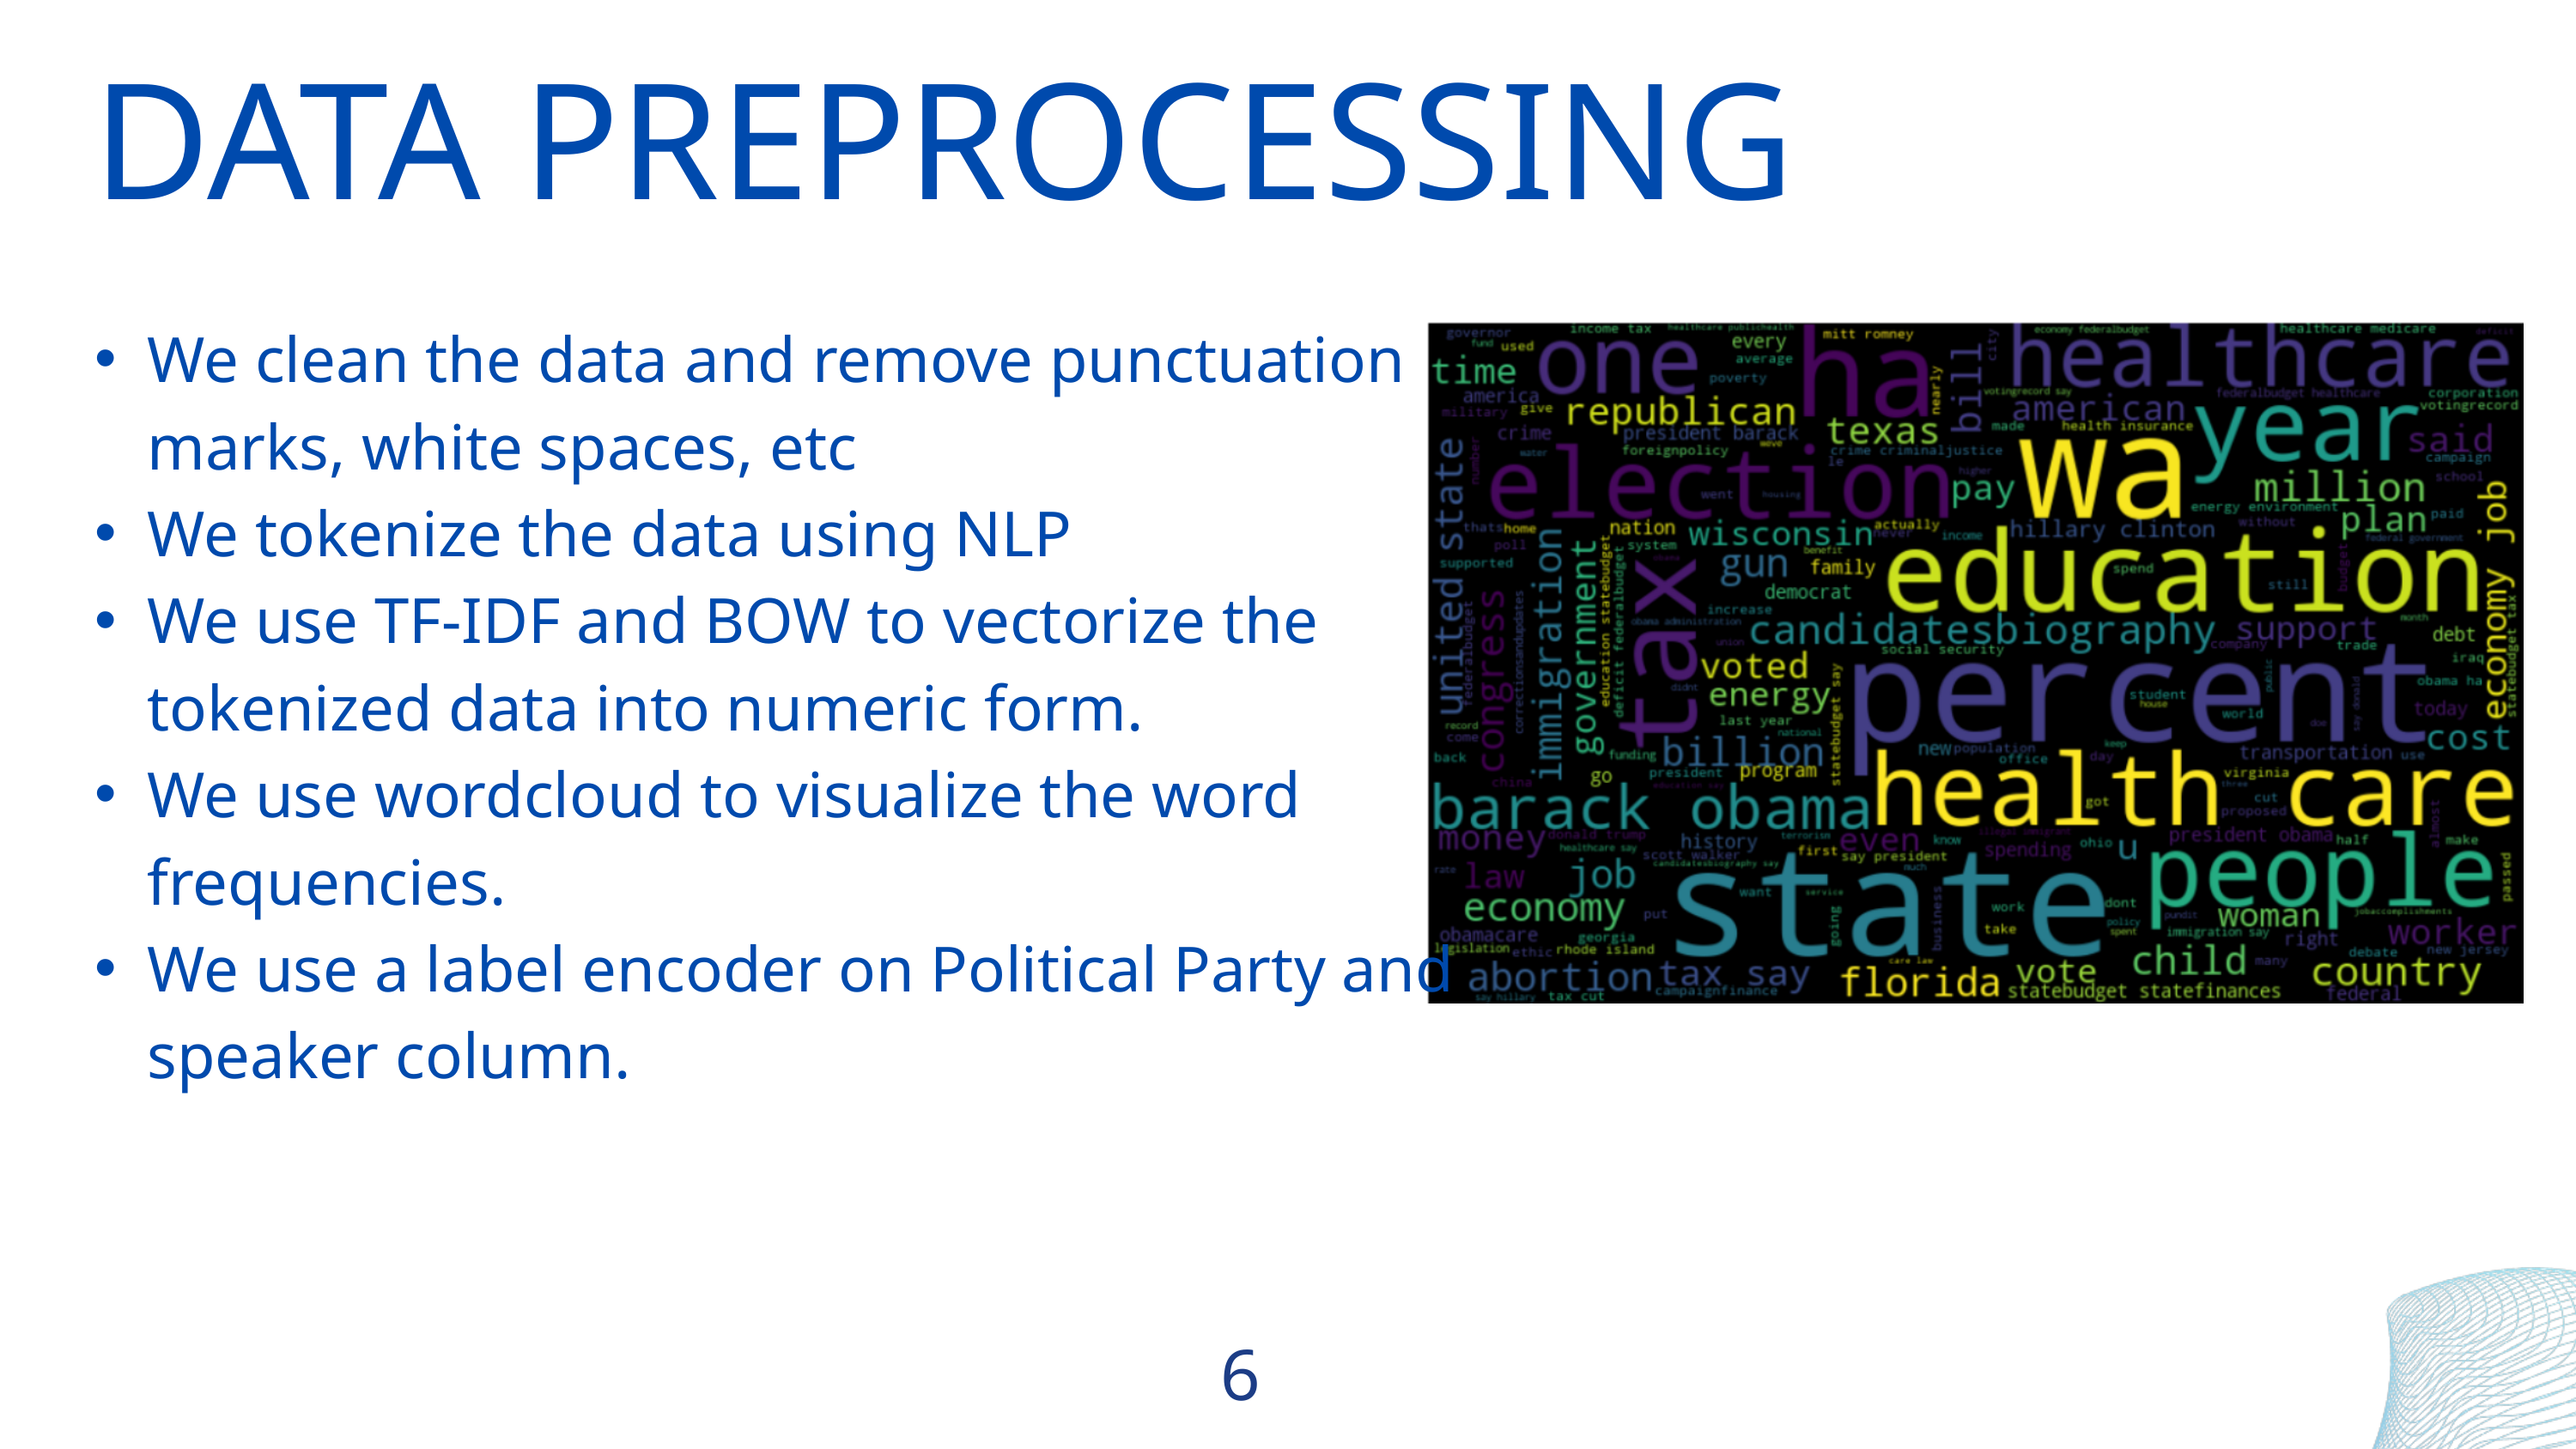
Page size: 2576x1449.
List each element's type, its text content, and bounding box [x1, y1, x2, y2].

picture [2008, 1298, 2576, 1449]
picture [1425, 315, 2524, 1004]
text_box DATA PREPROCESSING [93, 70, 2069, 233]
text_box We clean the data and remove punctuation marks, white spaces, etc We tokenize the data using NLP We use TF-IDF and BOW to vectorize the tokenized data into numeric form. We use wordcloud to visualize the word frequencies. We use a label encoder on Political Party and speaker column. [41, 307, 1470, 1092]
text_box 6 [1218, 1316, 1263, 1415]
